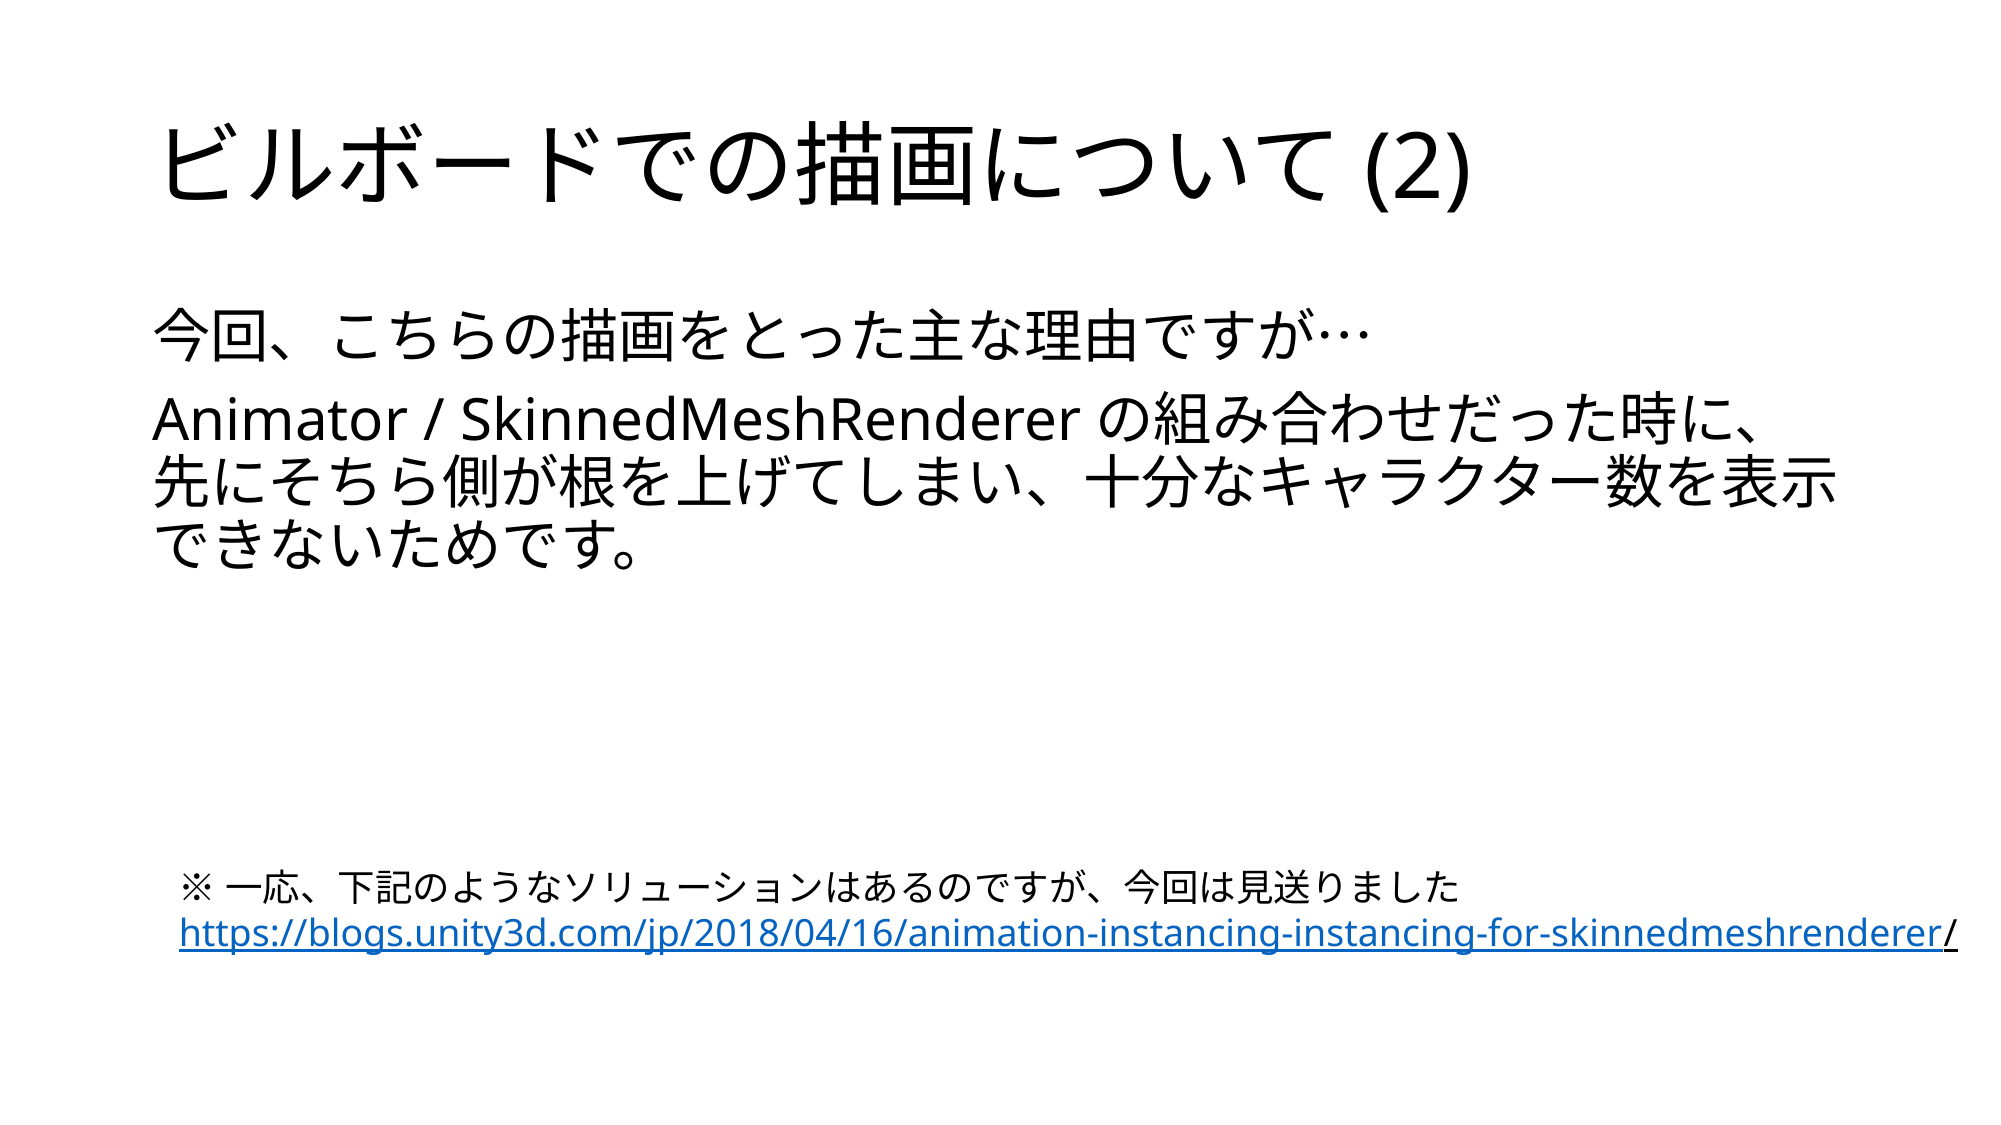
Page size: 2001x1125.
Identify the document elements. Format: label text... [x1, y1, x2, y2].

list 今回、こちらの描画をとった主な理由ですが… Animator / SkinnedMeshRendererの組み合わせだった時に、先にそちら側が根を上げてしまい、十分なキャラクター数を表示できないためです。 [137, 299, 1863, 679]
title ビルボードでの描画について(2) [137, 59, 1863, 278]
text_box ※一応、下記のようなソリューションはあるのですが、今回は見送りました https://blogs.unity3d.com/jp/2018/04/16/animation-instancing-instancing-for-skinnedmeshrenderer/ [163, 856, 2000, 967]
